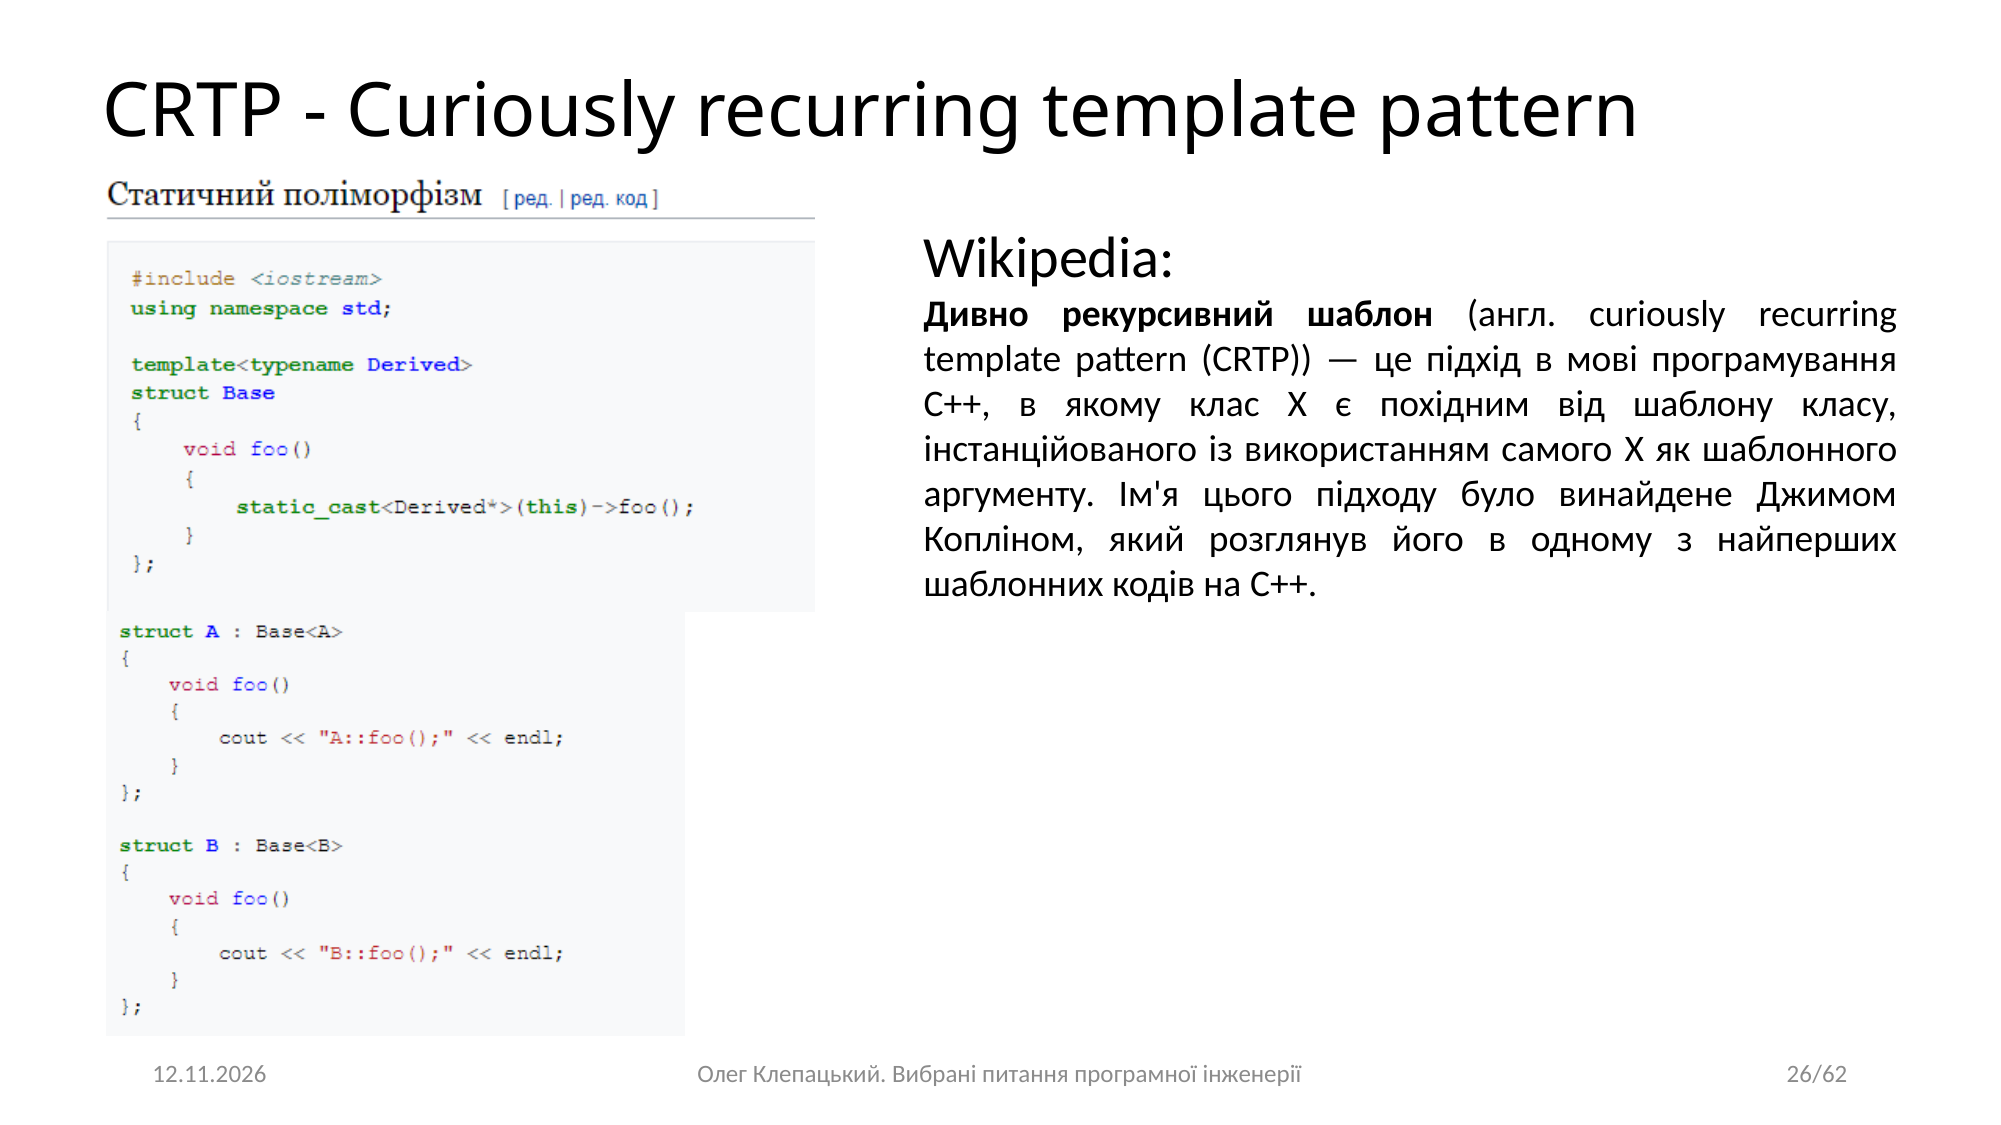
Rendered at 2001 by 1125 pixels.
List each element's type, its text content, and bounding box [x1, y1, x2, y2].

slide_number 26/62 [1412, 1042, 1863, 1103]
picture [87, 163, 815, 1036]
footer Олег Клепацький. Вибрані питання програмної інженерії [662, 1042, 1338, 1103]
text_box CRTP - Curiously recurring template pattern [87, 3, 1669, 221]
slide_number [137, 1042, 588, 1103]
text_box Wikipedia: Дивно рекурсивний шаблон (англ. curiously recurring template pattern (CRTP)) — це підхід в мові програмування C++, в якому клас X є похідним від шаблону класу, інстанційованого із використанням самого X як шаблонного аргументу. Ім'я цього підходу було винайдене Джимом Копліном, який розглянув його в одному з найперших шаблонних кодів на C++. [908, 211, 1913, 612]
